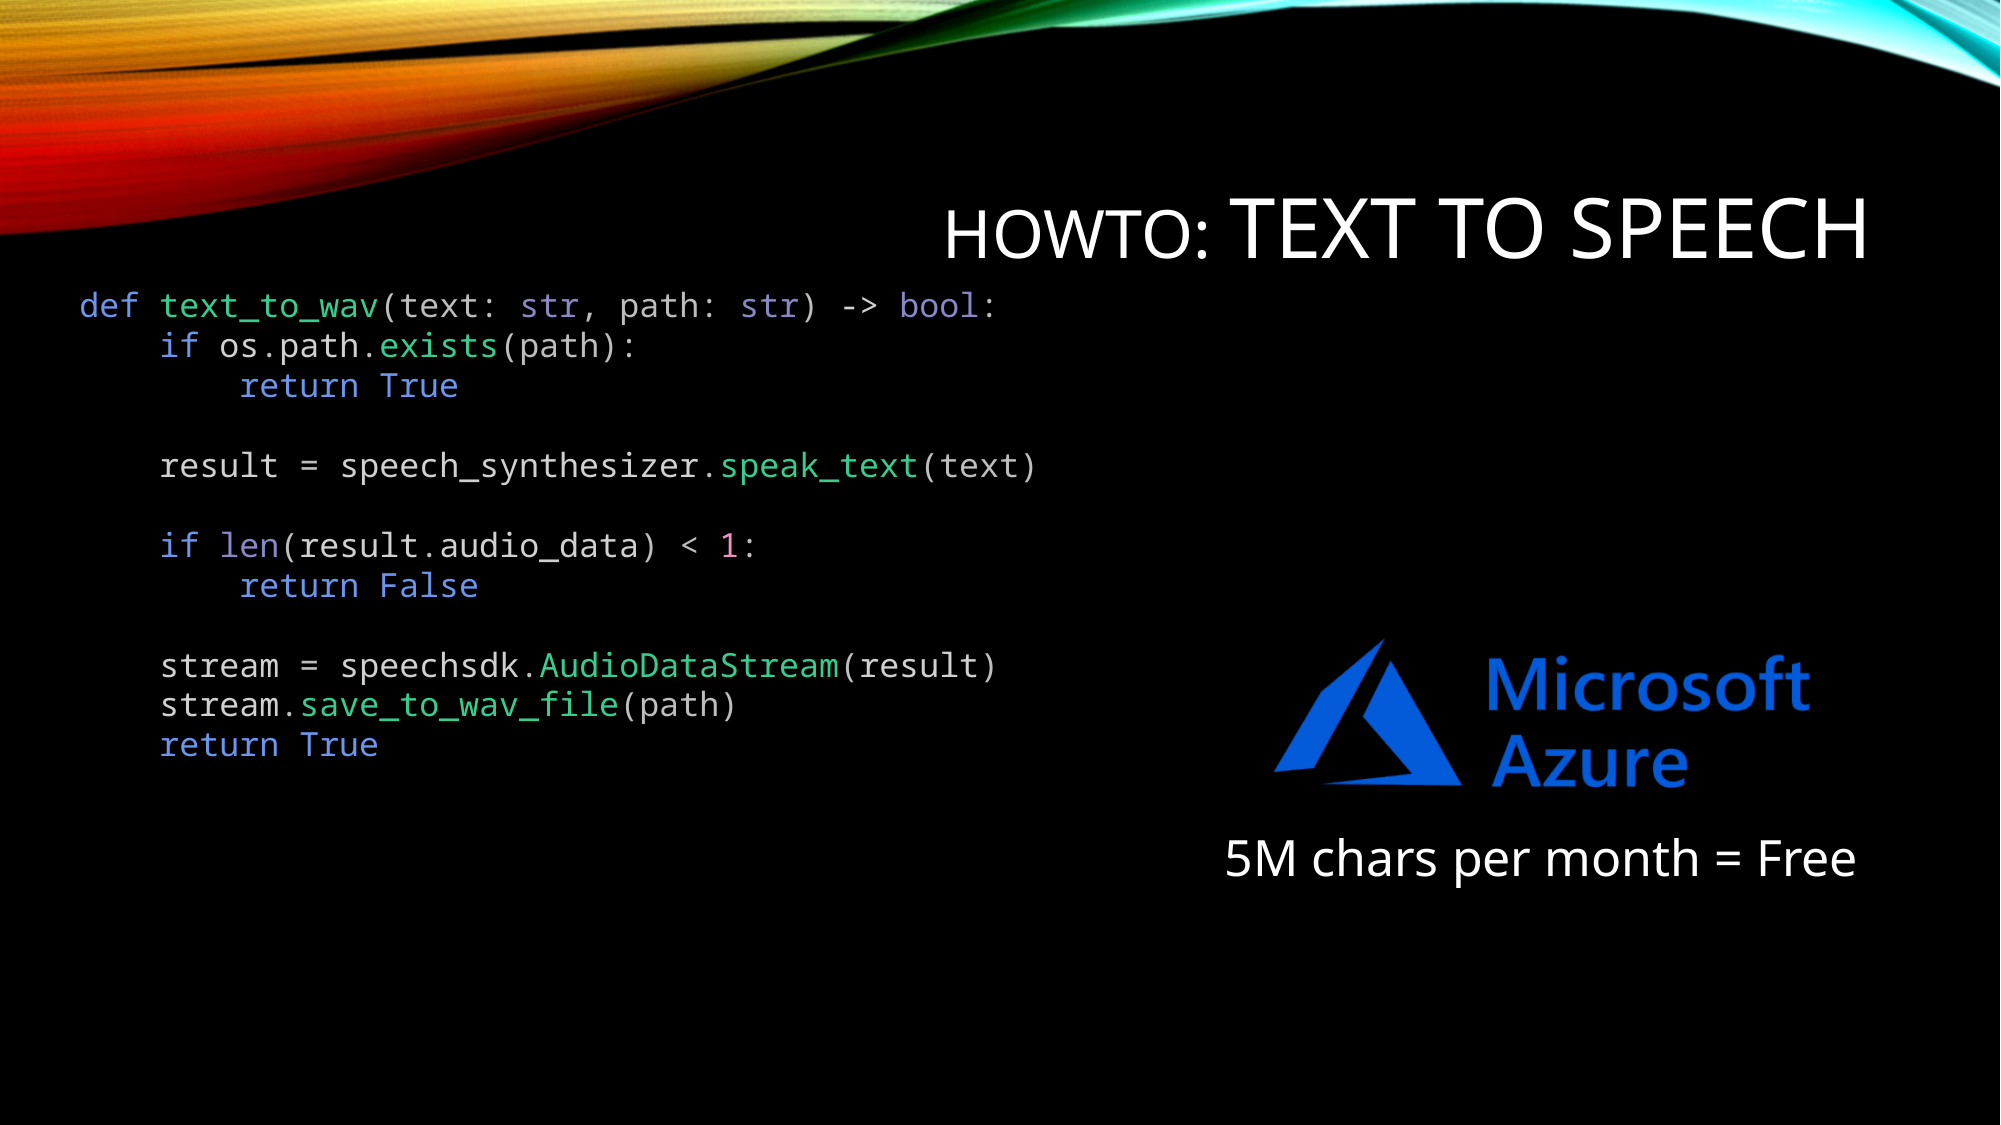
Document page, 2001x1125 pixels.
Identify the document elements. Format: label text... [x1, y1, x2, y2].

text_box 5M chars per month = Free [1209, 818, 1874, 894]
title HOWTO: text to speech [474, 125, 1888, 338]
text_box def text_to_wav(text: str, path: str) -> bool: if os.path.exists(path): return True result = speech_synthesizer.speak_text(text) if len(result.audio_data) < 1: return False stream = speechsdk.AudioDataStream(result) stream.save_to_wav_file(path) return True [64, 277, 1782, 771]
picture [1254, 569, 1829, 857]
picture [0, 0, 2000, 237]
